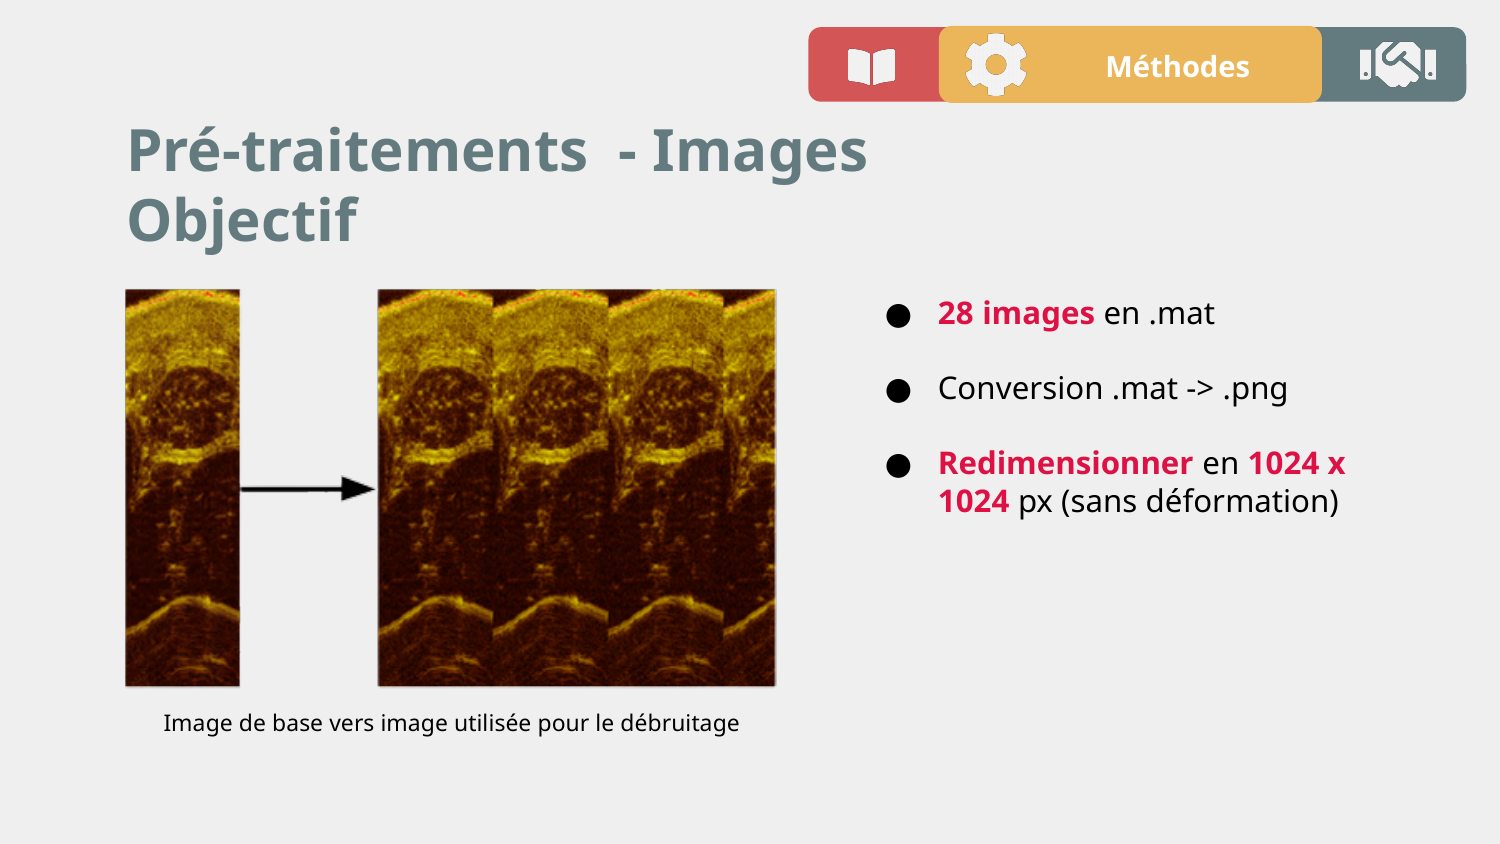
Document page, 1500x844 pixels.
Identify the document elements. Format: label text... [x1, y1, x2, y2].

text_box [808, 26, 936, 102]
picture [1360, 34, 1436, 95]
picture [963, 31, 1029, 97]
text_box Image de base vers image utilisée pour le débruitage [112, 695, 793, 751]
picture [119, 273, 785, 696]
picture [847, 46, 895, 88]
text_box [1323, 26, 1467, 102]
title Pré-traitements - Images Objectif [111, 127, 1103, 240]
text_box 28 images en .mat Conversion .mat -> .png Redimensionner en 1024 x 1024 px (sans déformation) [847, 278, 1430, 534]
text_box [938, 25, 1323, 104]
